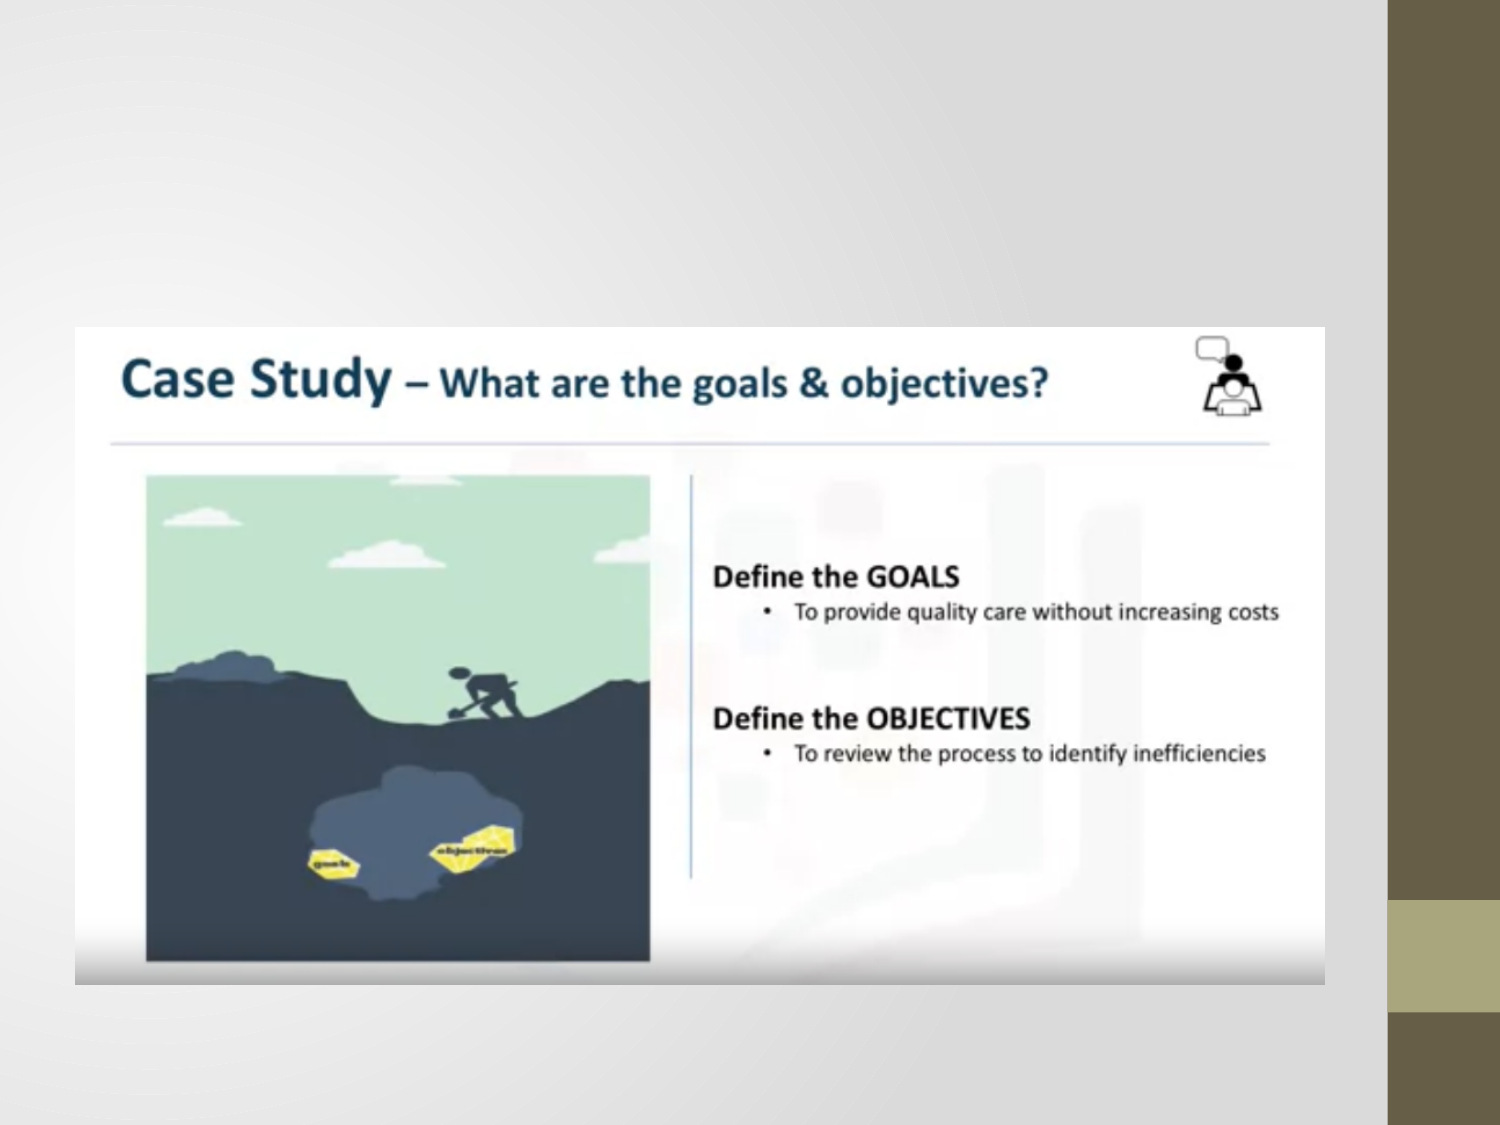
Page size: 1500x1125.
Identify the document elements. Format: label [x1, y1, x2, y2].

list [74, 327, 1326, 986]
